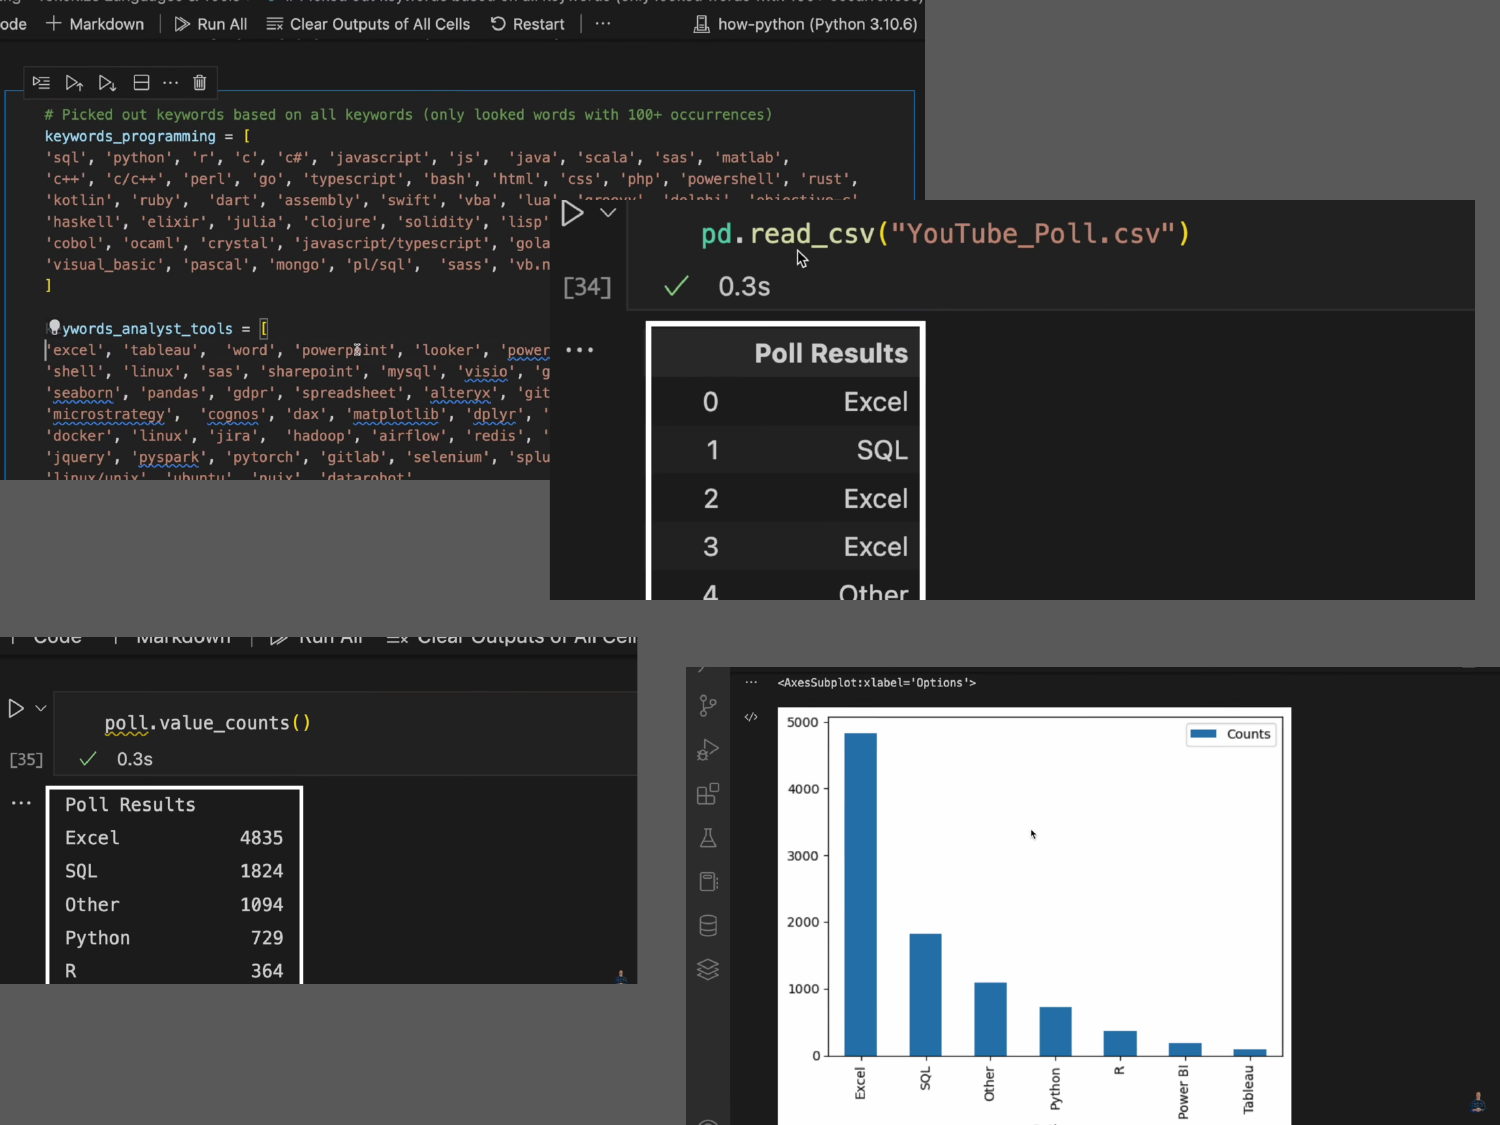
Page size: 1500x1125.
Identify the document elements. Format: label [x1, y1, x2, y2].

picture [0, 0, 1476, 601]
picture [685, 666, 1500, 1125]
picture [0, 637, 638, 984]
